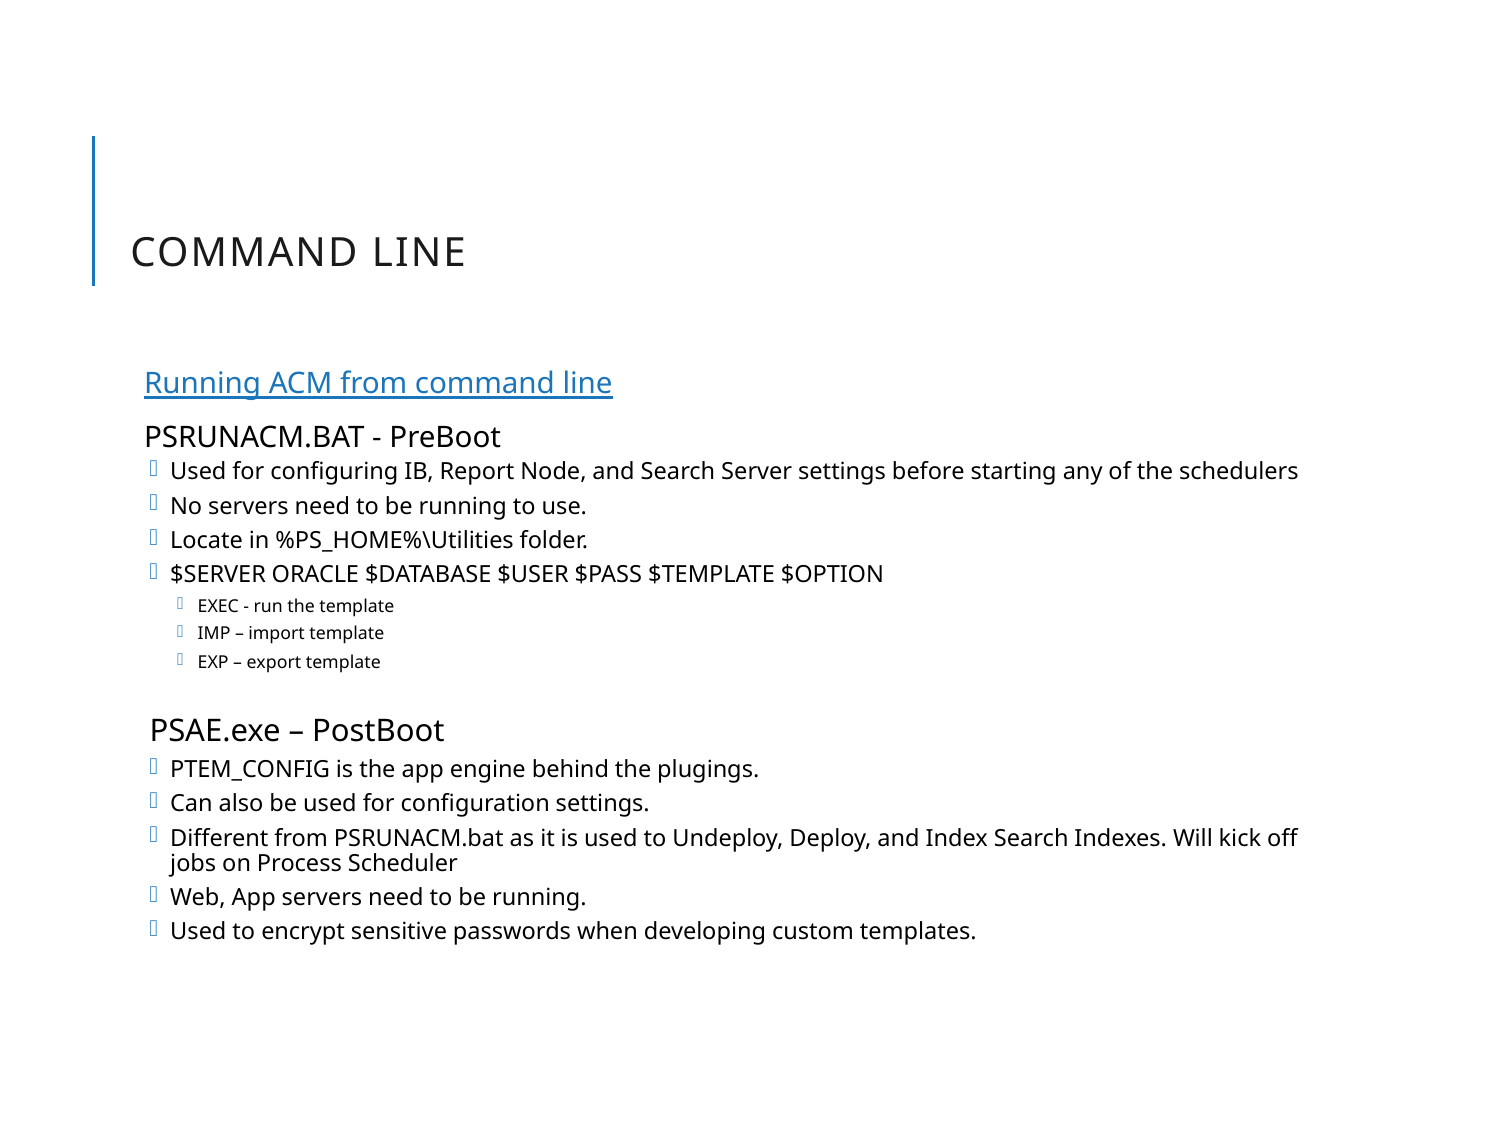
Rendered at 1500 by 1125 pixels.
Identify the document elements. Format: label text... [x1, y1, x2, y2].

list Running ACM from command line PSRUNACM.BAT - PreBoot Used for configuring IB, Report Node, and Search Server settings before starting any of the schedulers No servers need to be running to use. Locate in %PS_HOME%\Utilities folder. $SERVER ORACLE $DATABASE $USER $PASS $TEMPLATE $OPTION EXEC - run the template IMP – import template EXP – export template PSAE.exe – PostBoot PTEM_CONFIG is the app engine behind the plugings. Can also be used for configuration settings. Different from PSRUNACM.bat as it is used to Undeploy, Deploy, and Index Search Indexes. Will kick off jobs on Process Scheduler Web, App servers need to be running. Used to encrypt sensitive passwords when developing custom templates. [115, 301, 1322, 1003]
title COMMAND LINE [115, 112, 1208, 283]
